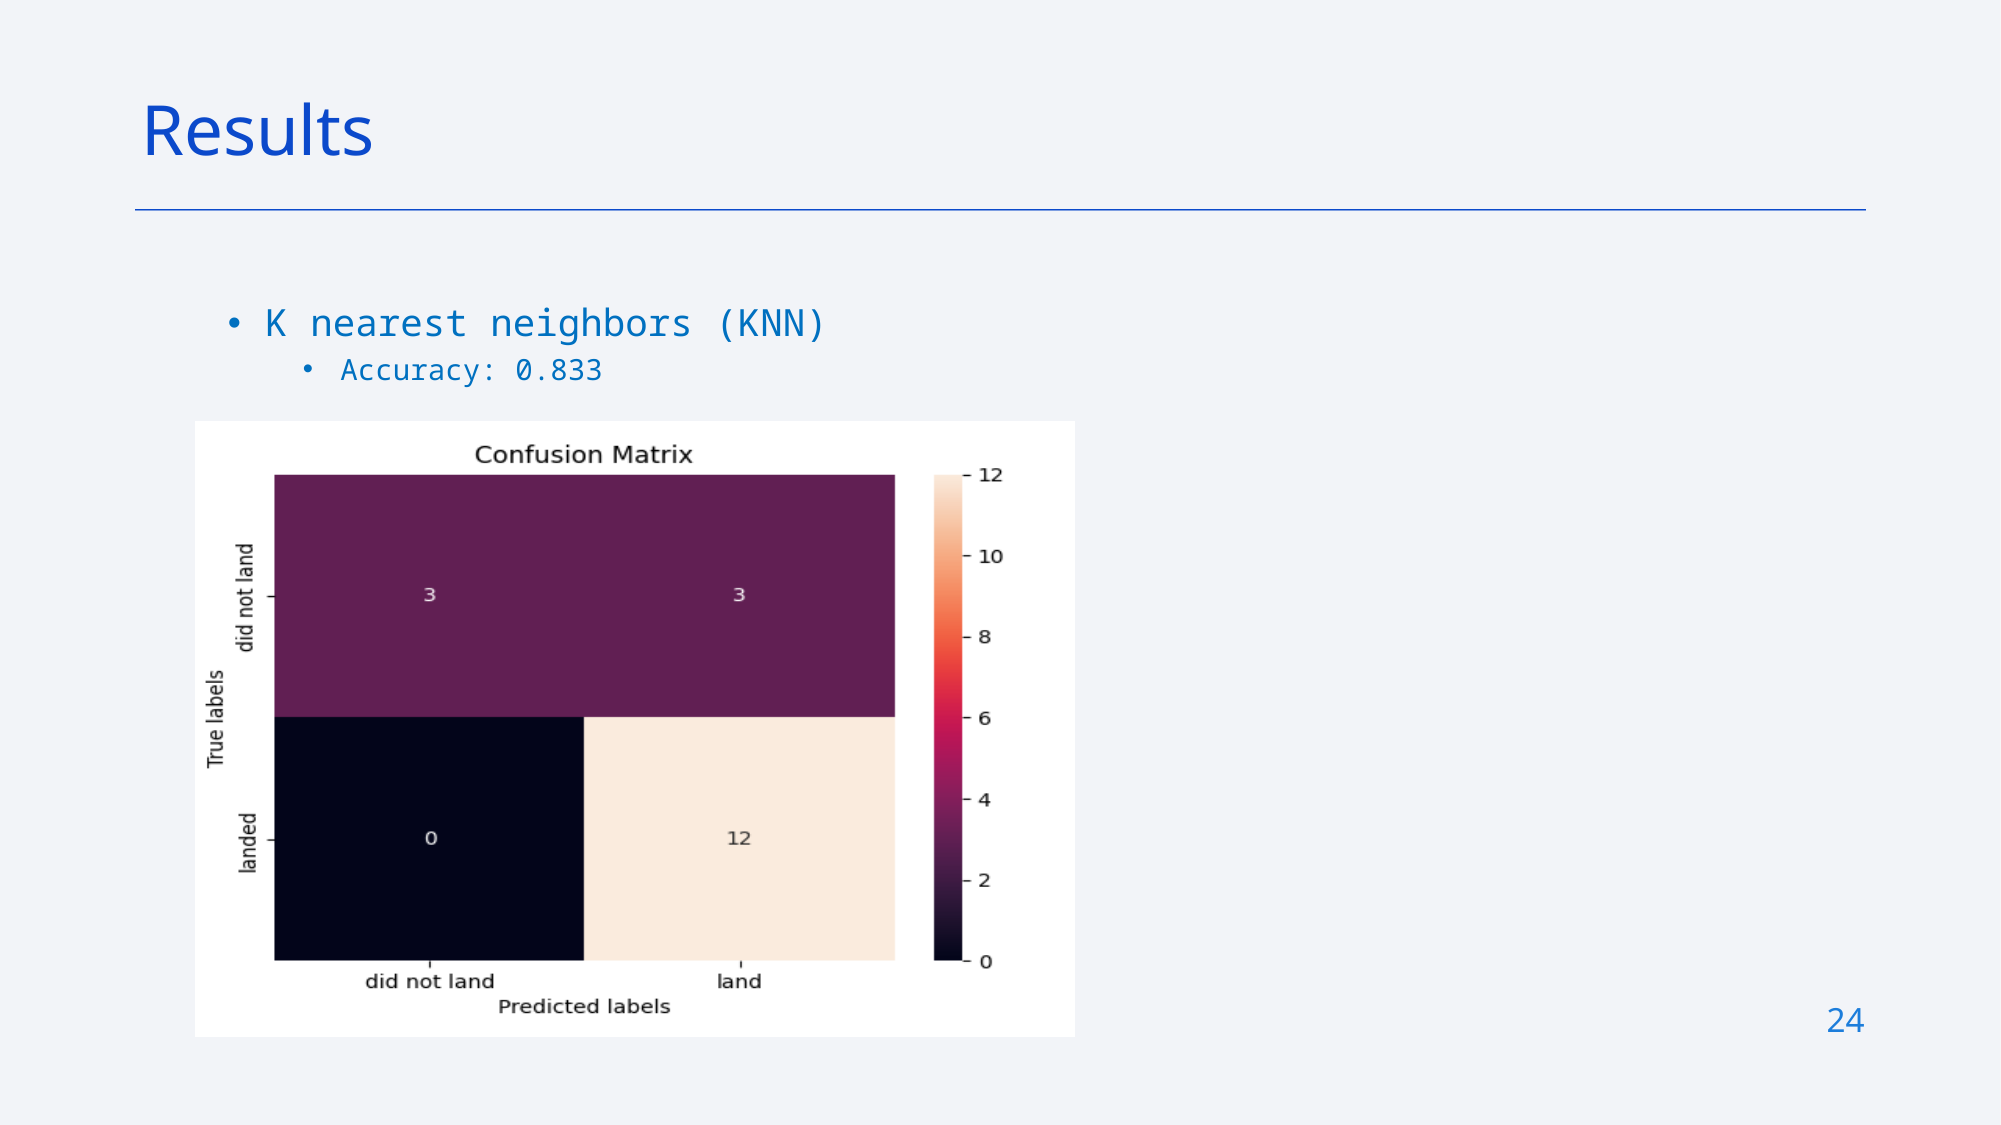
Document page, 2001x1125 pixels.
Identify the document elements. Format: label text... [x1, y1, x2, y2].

text_box K nearest neighbors (KNN) Accuracy: 0.833 [137, 296, 1298, 563]
slide_number 24 [1429, 988, 1880, 1055]
picture [0, 0, 2001, 1125]
text_box Results [126, 88, 1852, 179]
